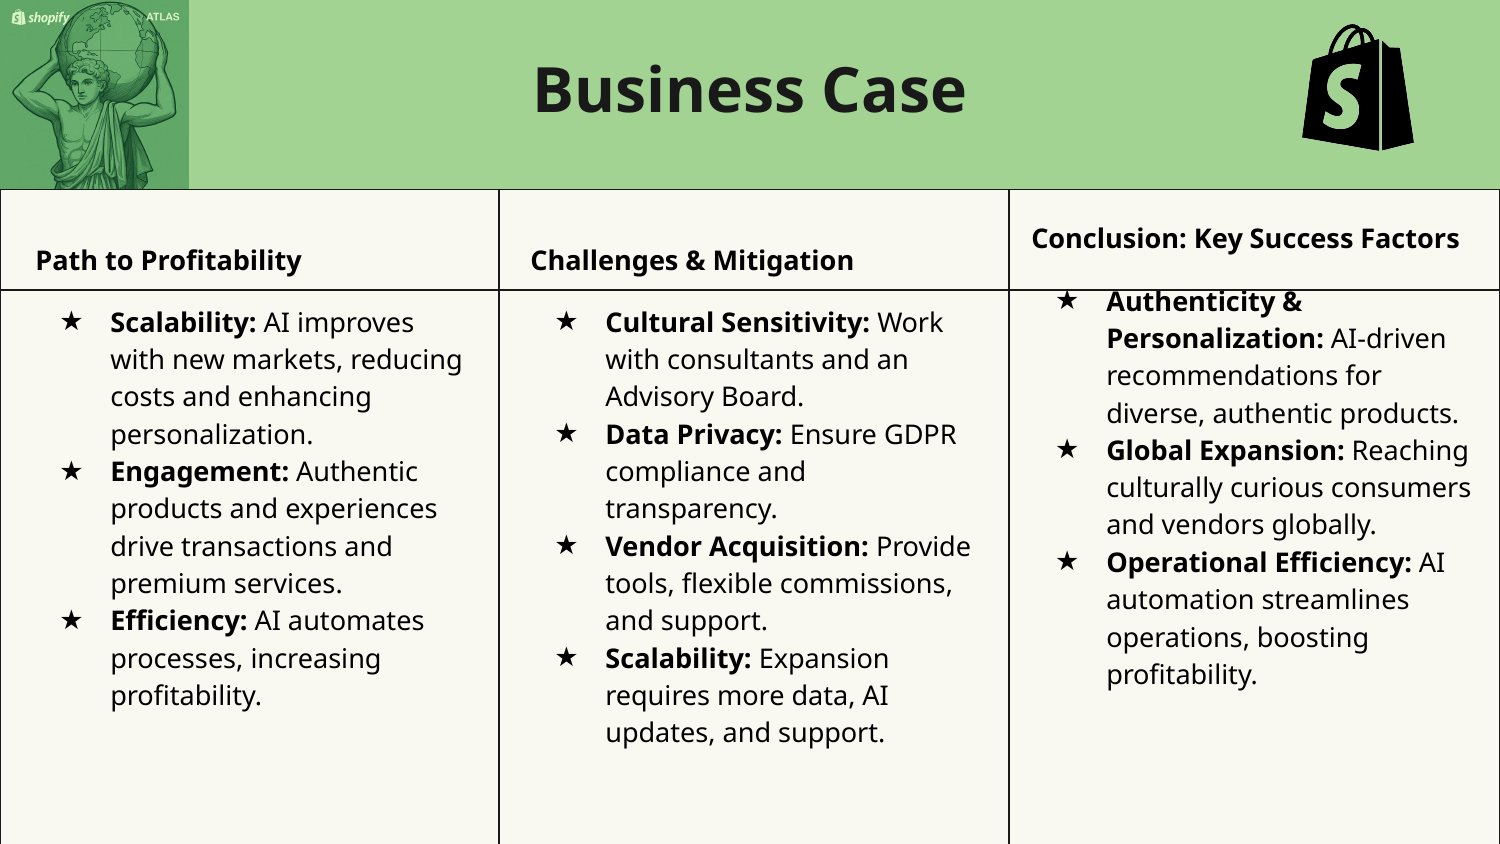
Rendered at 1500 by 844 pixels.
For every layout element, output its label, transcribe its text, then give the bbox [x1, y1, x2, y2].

text_box Challenges & Mitigation Cultural Sensitivity: Work with consultants and an Advisory Board. Data Privacy: Ensure GDPR compliance and transparency. Vendor Acquisition: Provide tools, flexible commissions, and support. Scalability: Expansion requires more data, AI updates, and support. [515, 290, 993, 817]
text_box [498, 290, 1009, 844]
text_box [0, 189, 1500, 290]
text_box [1009, 290, 1500, 844]
picture [1302, 24, 1414, 151]
text_box [0, 290, 498, 844]
text_box Conclusion: Key Success Factors Authenticity & Personalization: AI-driven recommendations for diverse, authentic products. Global Expansion: Reaching culturally curious consumers and vendors globally. Operational Efficiency: AI automation streamlines operations, boosting profitability. [1016, 290, 1493, 795]
picture [0, 0, 189, 189]
title Business Case [194, 40, 1297, 135]
text_box Path to Profitability Scalability: AI improves with new markets, reducing costs and enhancing personalization. Engagement: Authentic products and experiences drive transactions and premium services. Efficiency: AI automates processes, increasing profitability. [20, 290, 487, 817]
